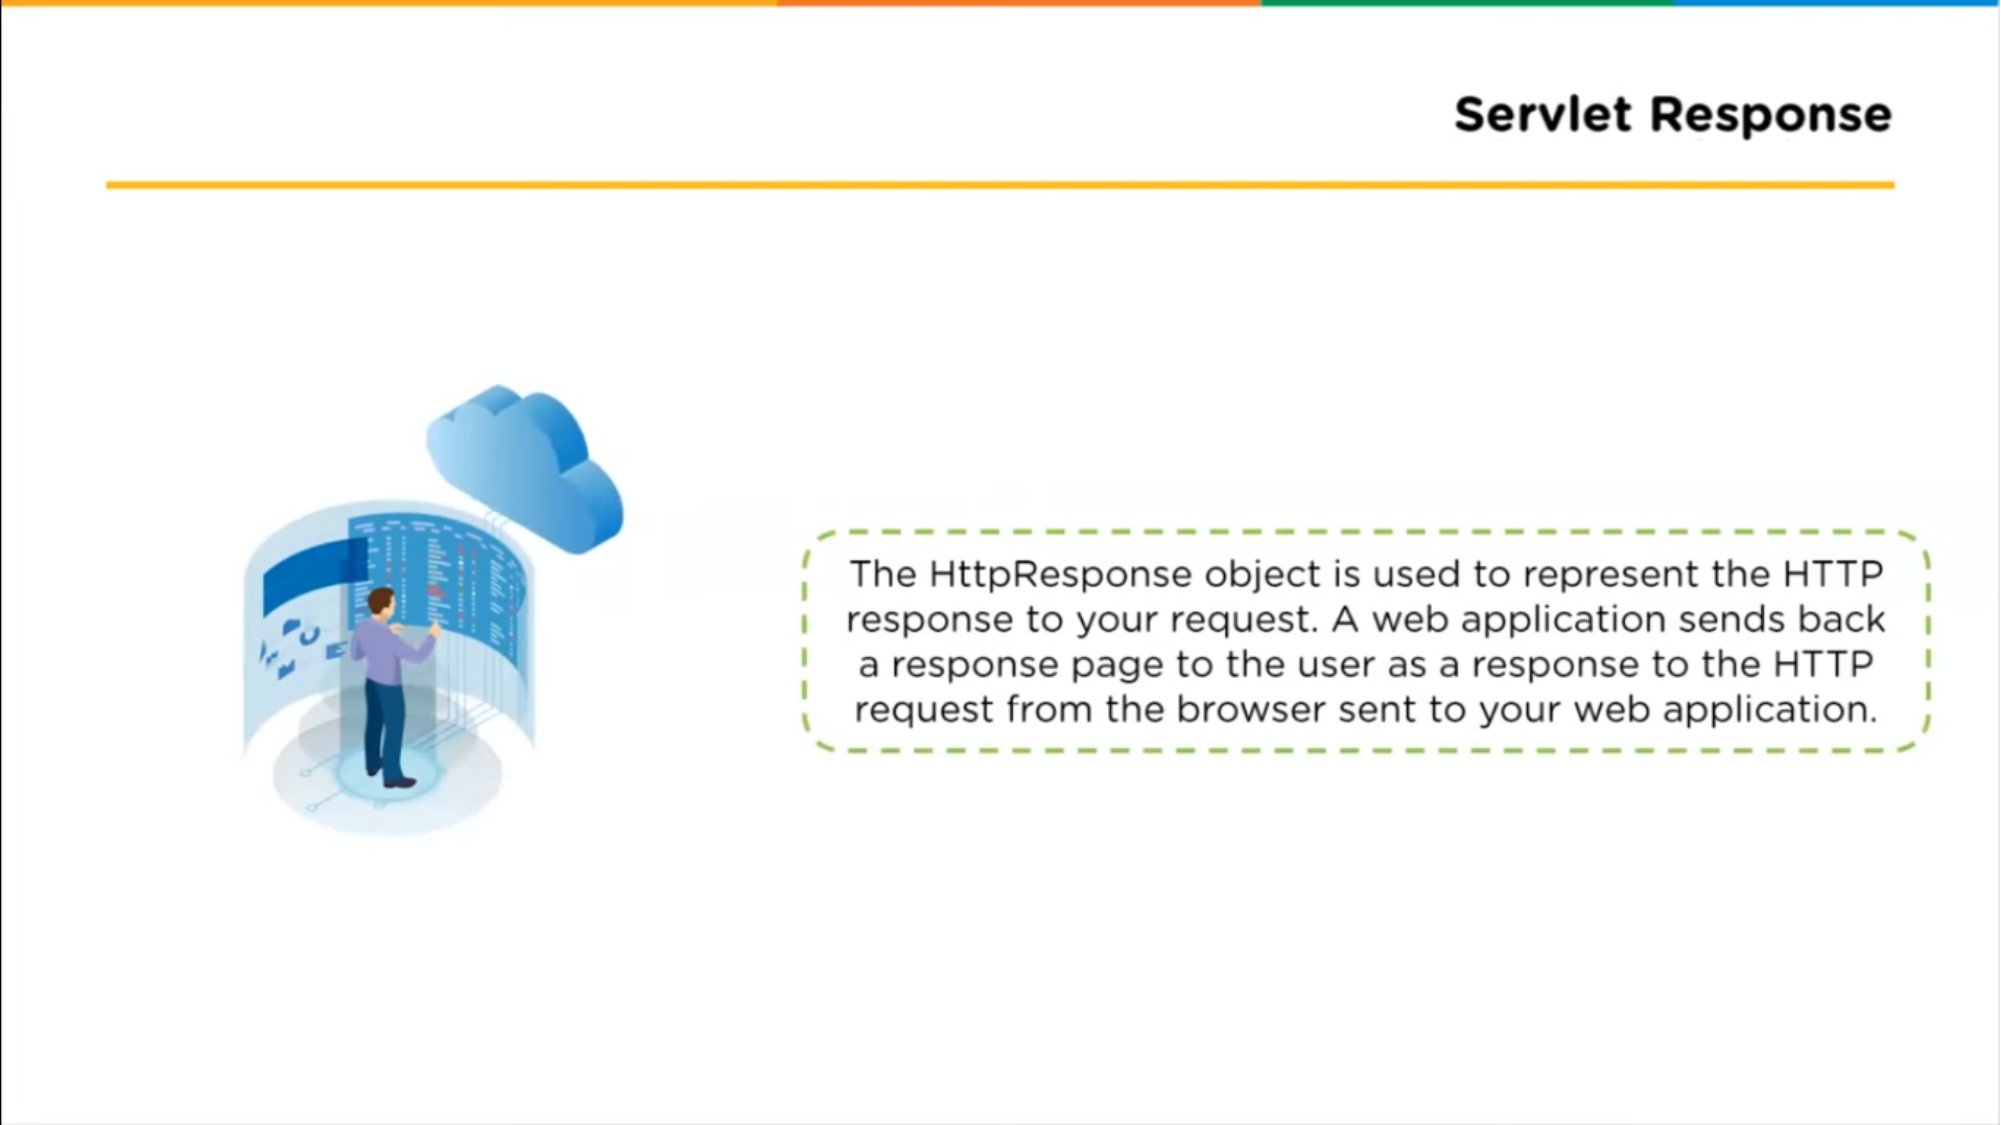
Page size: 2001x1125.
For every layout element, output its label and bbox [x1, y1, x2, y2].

list [0, 0, 2000, 1125]
